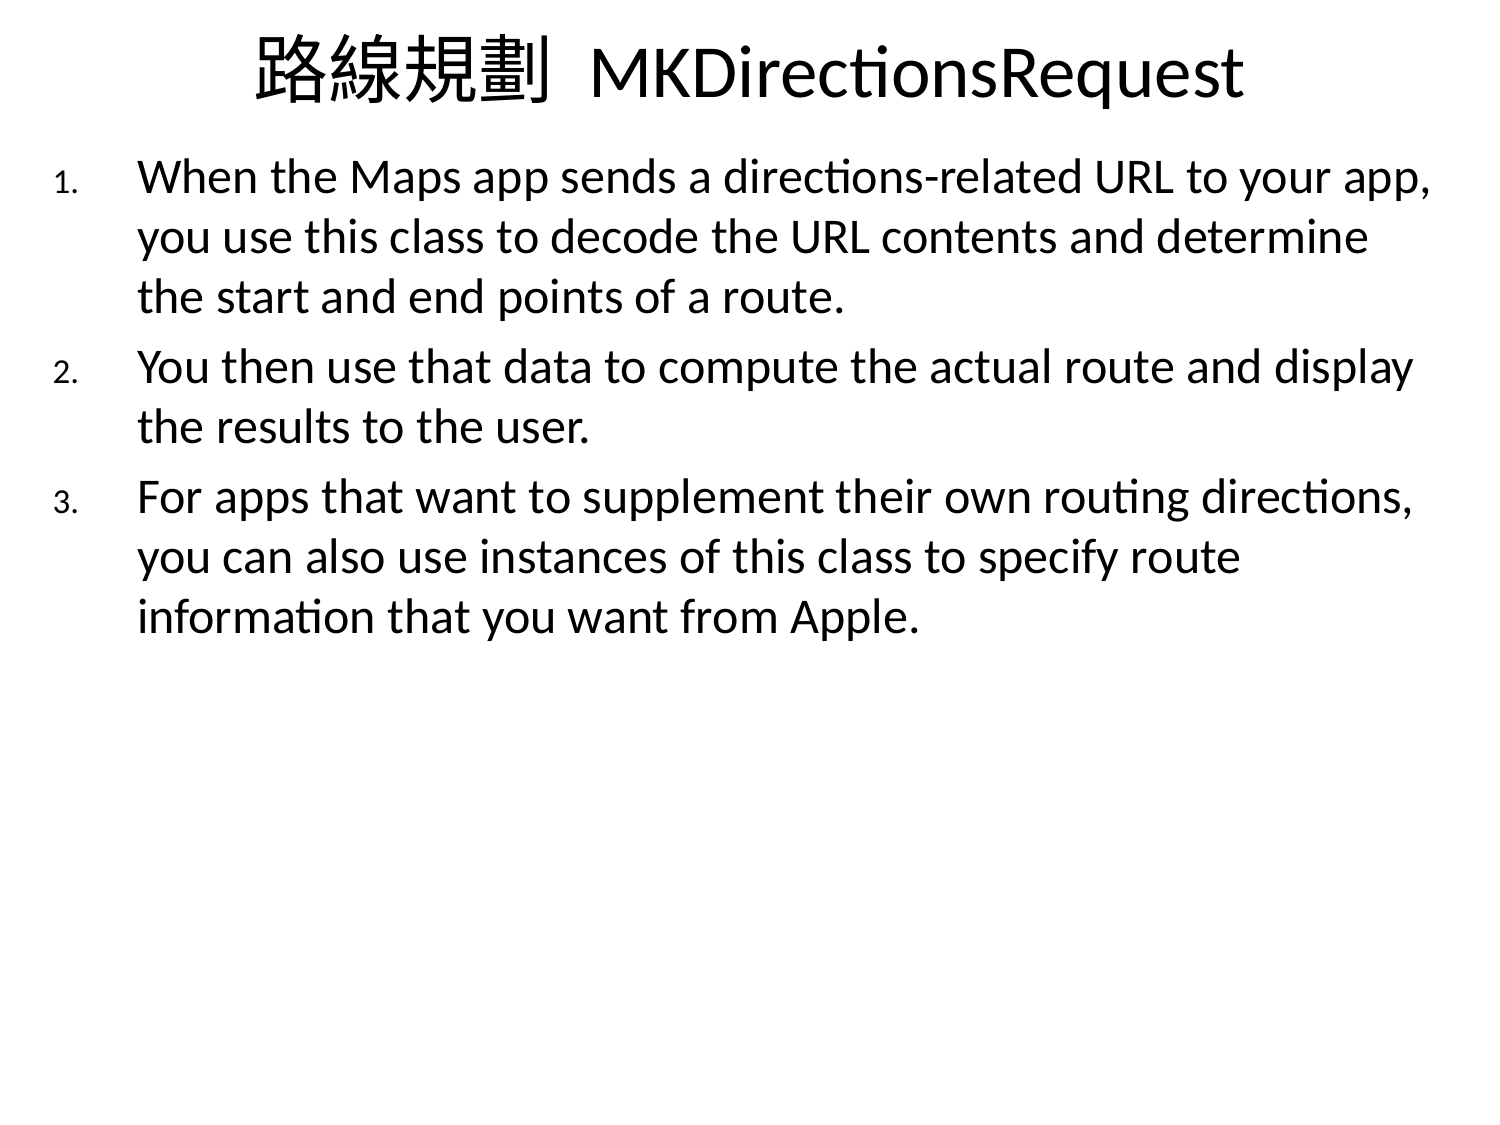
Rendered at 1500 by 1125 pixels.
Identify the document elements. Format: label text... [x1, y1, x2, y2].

title 路線規劃 MKDirectionsRequest [0, 0, 1500, 137]
list When the Maps app sends a directions-related URL to your app, you use this class to decode the URL contents and determine the start and end points of a route. You then use that data to compute the actual route and display the results to the user. For apps that want to supplement their own routing directions, you can also use instances of this class to specify route information that you want from Apple. [37, 136, 1464, 878]
